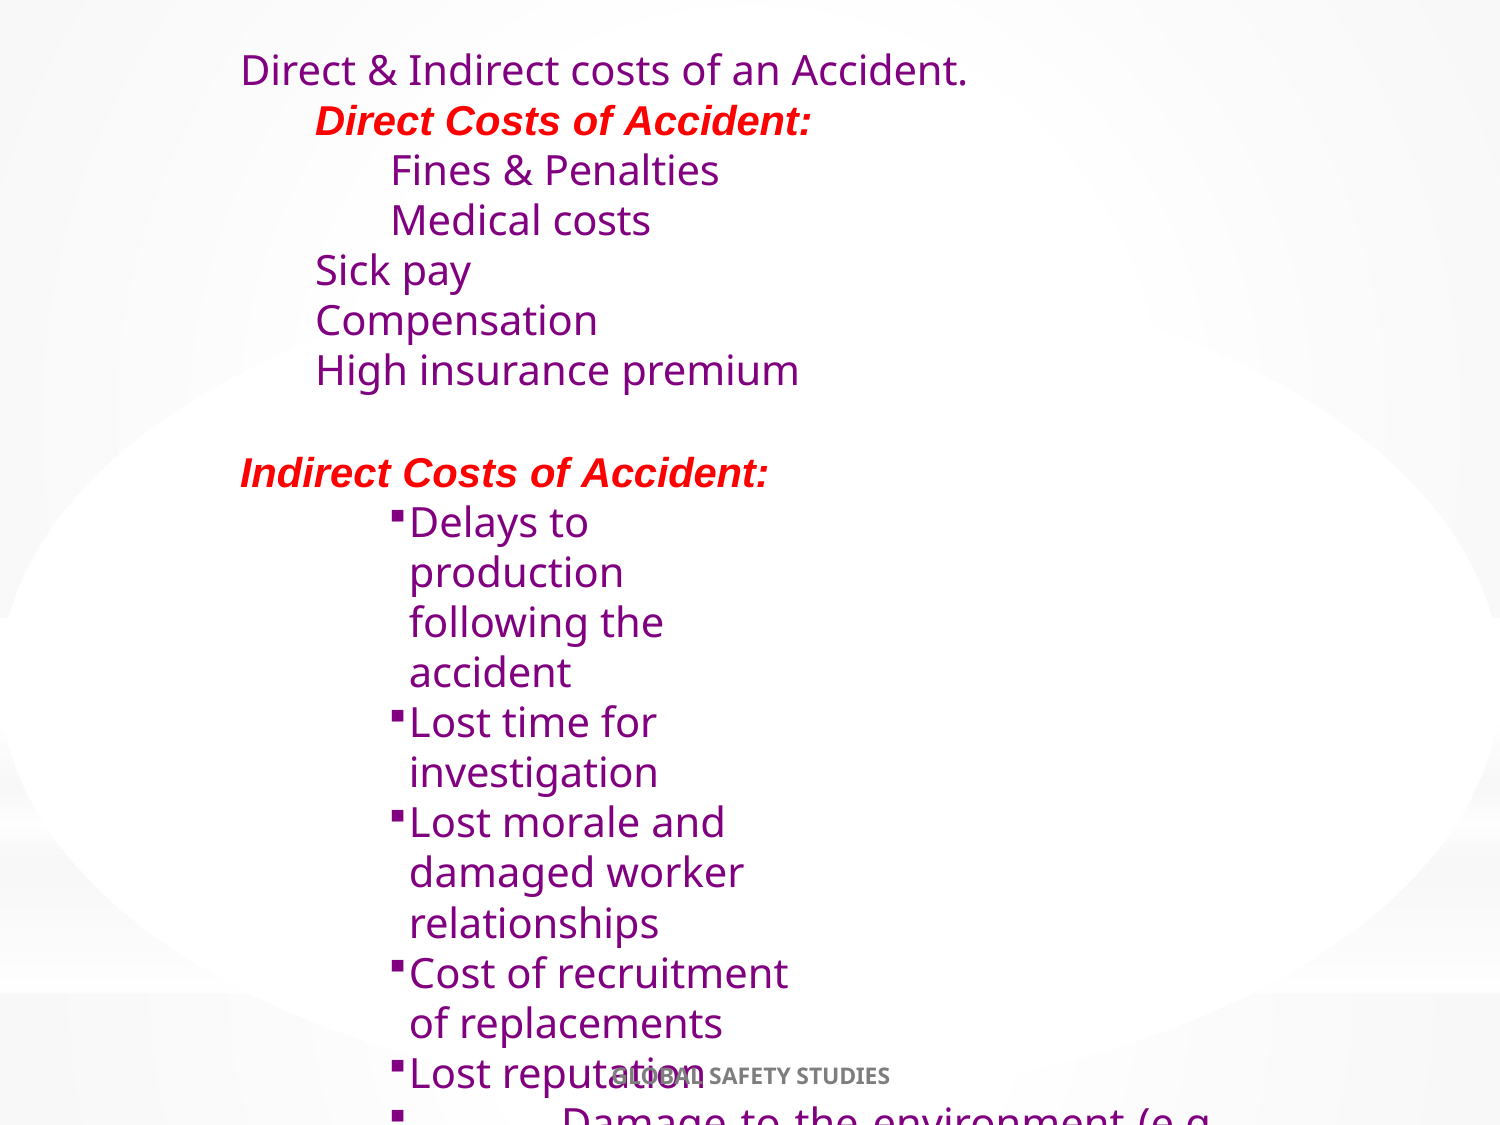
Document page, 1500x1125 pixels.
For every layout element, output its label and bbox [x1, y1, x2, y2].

text_box [0, 0, 1500, 1125]
